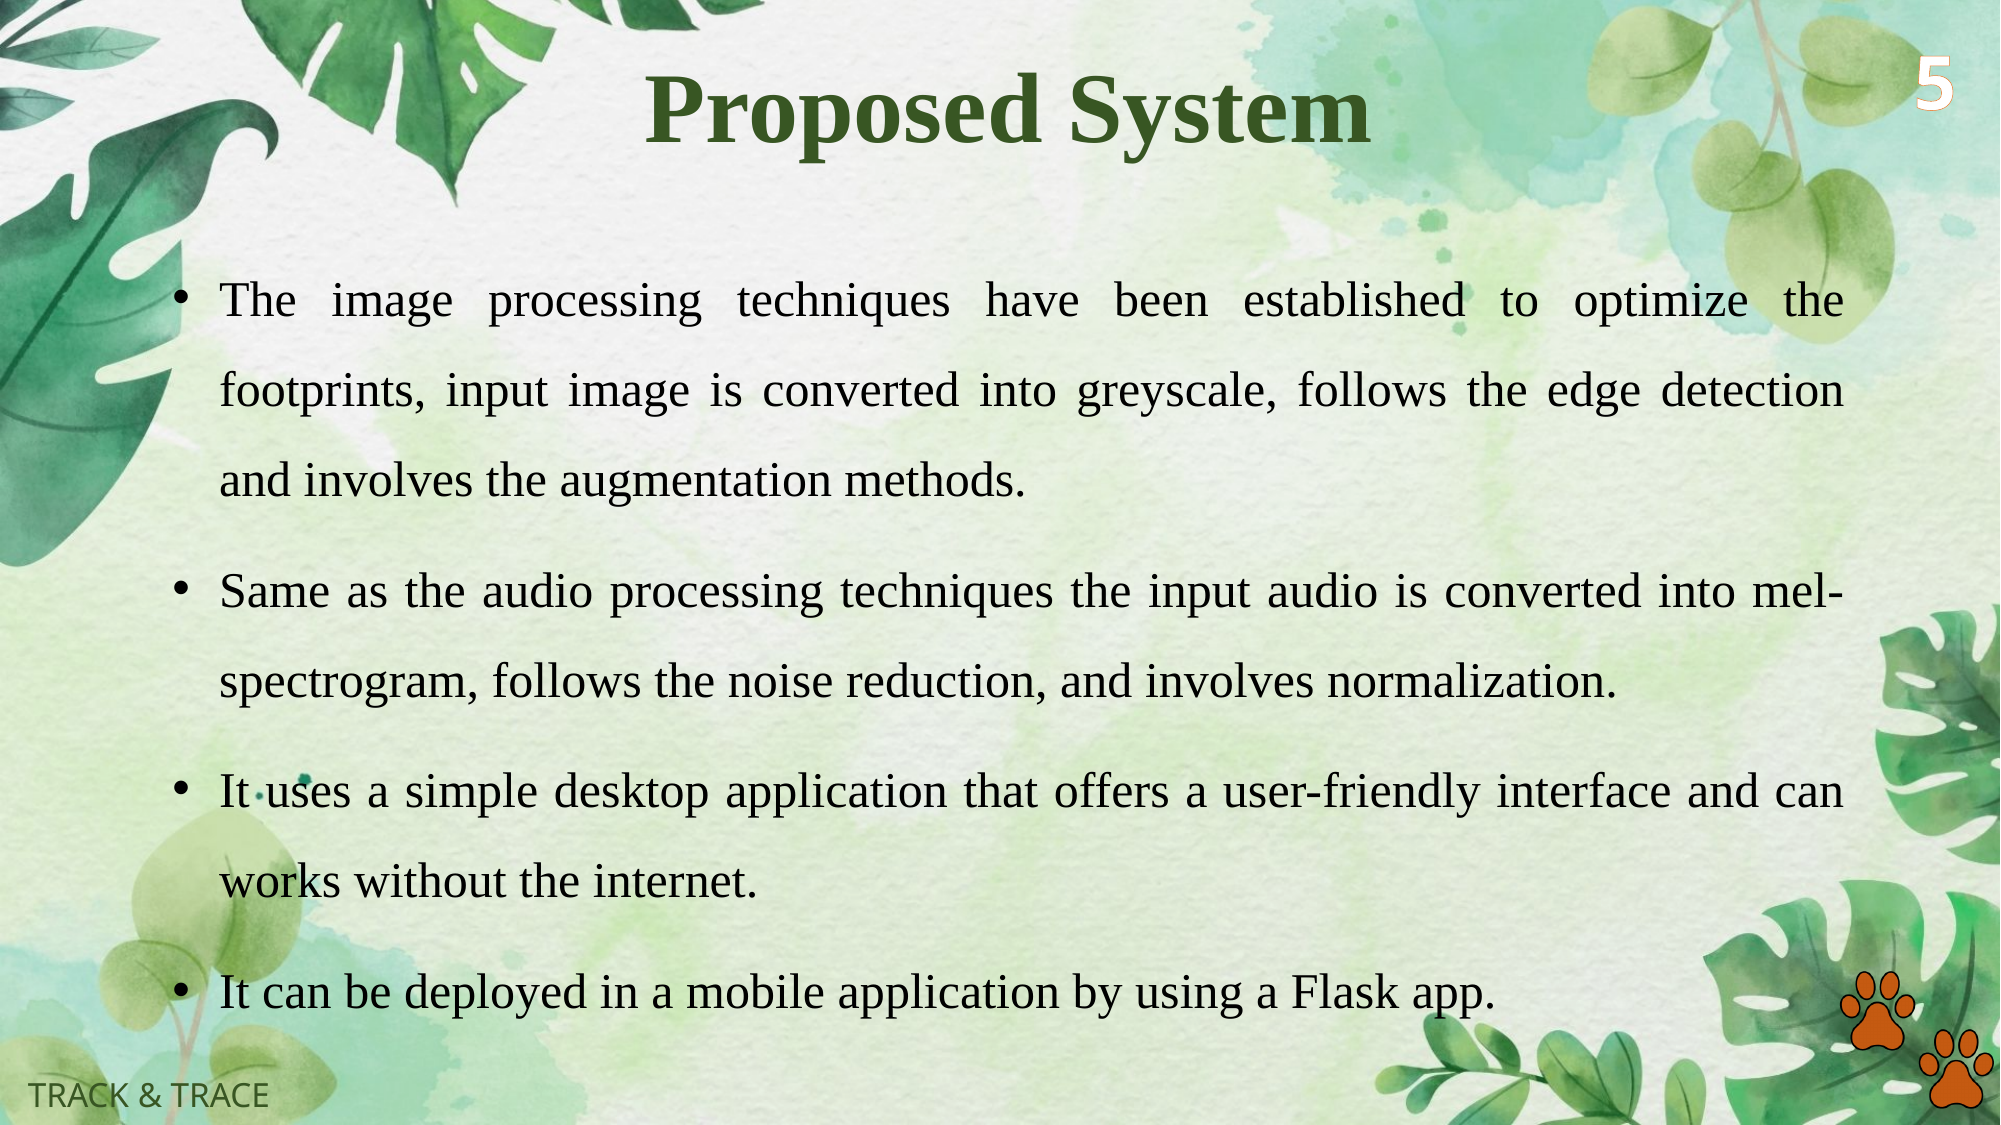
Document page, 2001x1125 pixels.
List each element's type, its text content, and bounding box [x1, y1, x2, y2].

text_box TRACK & TRACE [13, 1066, 1083, 1122]
text_box Proposed System [561, 22, 1457, 197]
text_box The image processing techniques have been established to optimize the footprints, input image is converted into greyscale, follows the edge detection and involves the augmentation methods. Same as the audio processing techniques the input audio is converted into mel-spectrogram, follows the noise reduction, and involves normalization. It uses a simple desktop application that offers a user-friendly interface and can works without the internet. It can be deployed in a mobile application by using a Flask app. [157, 228, 1861, 1055]
text_box 5 [1898, 27, 1970, 133]
picture [0, 0, 2000, 1125]
